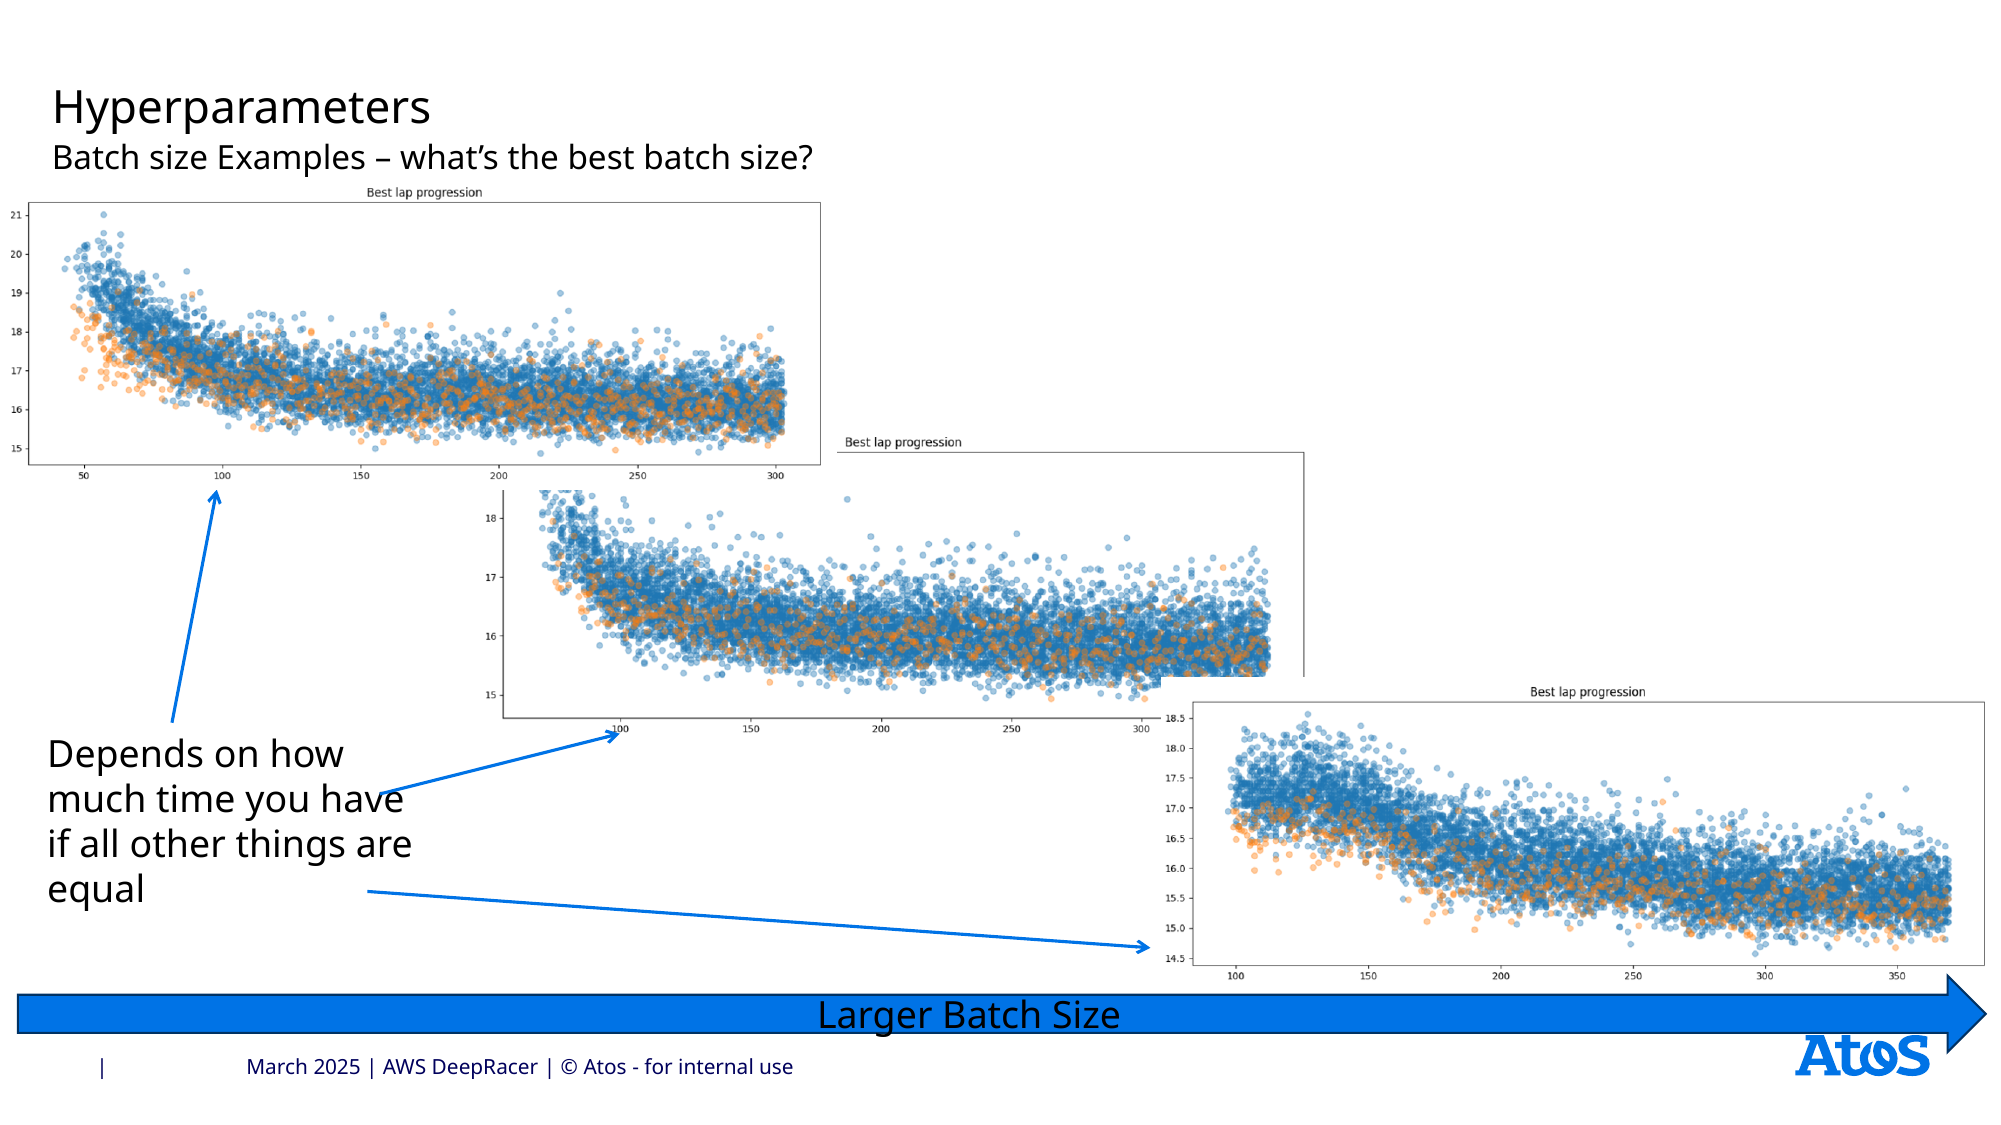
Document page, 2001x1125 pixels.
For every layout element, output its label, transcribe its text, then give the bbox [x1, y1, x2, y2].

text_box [379, 733, 620, 794]
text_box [171, 490, 217, 723]
picture [0, 177, 1997, 988]
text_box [367, 891, 1151, 948]
list Batch size Examples – what’s the best batch size? [51, 136, 1936, 192]
text_box Larger Batch Size [802, 983, 1169, 1044]
text_box [16, 993, 802, 1034]
text_box Depends on how much time you have if all other things are equal [32, 722, 448, 918]
title Hyperparameters [51, 77, 1936, 134]
text_box [1169, 988, 1988, 1055]
